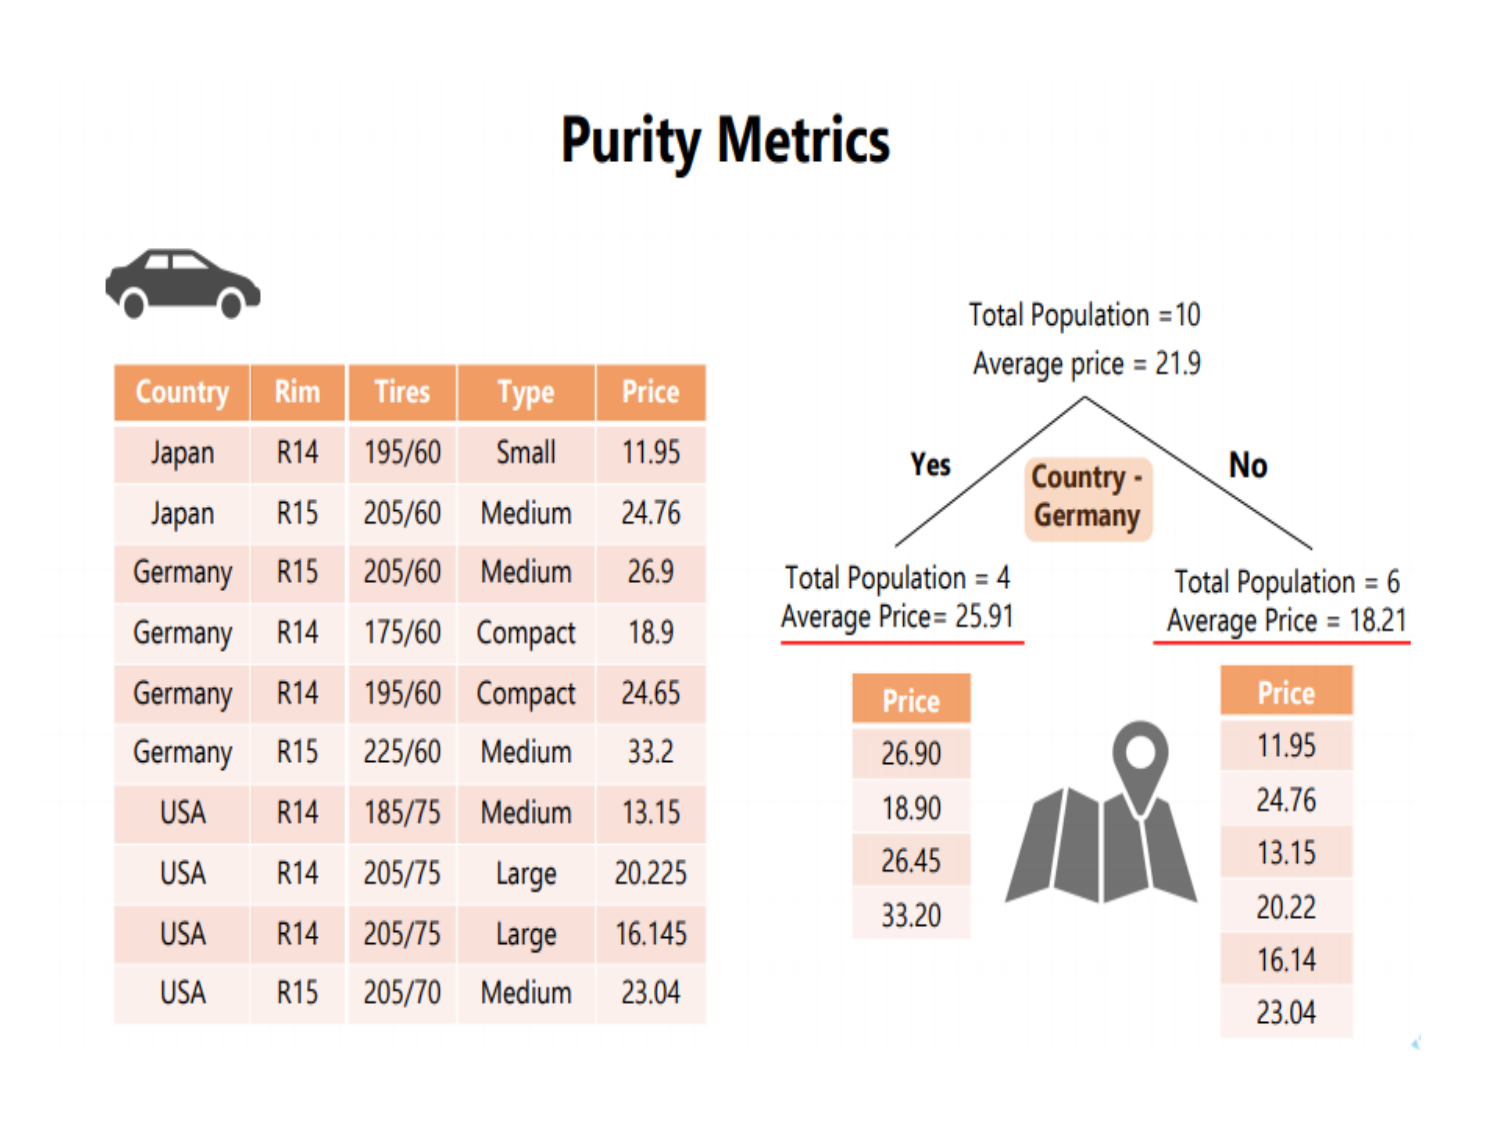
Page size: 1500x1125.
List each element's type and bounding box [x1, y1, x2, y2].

picture [37, 74, 1421, 1051]
